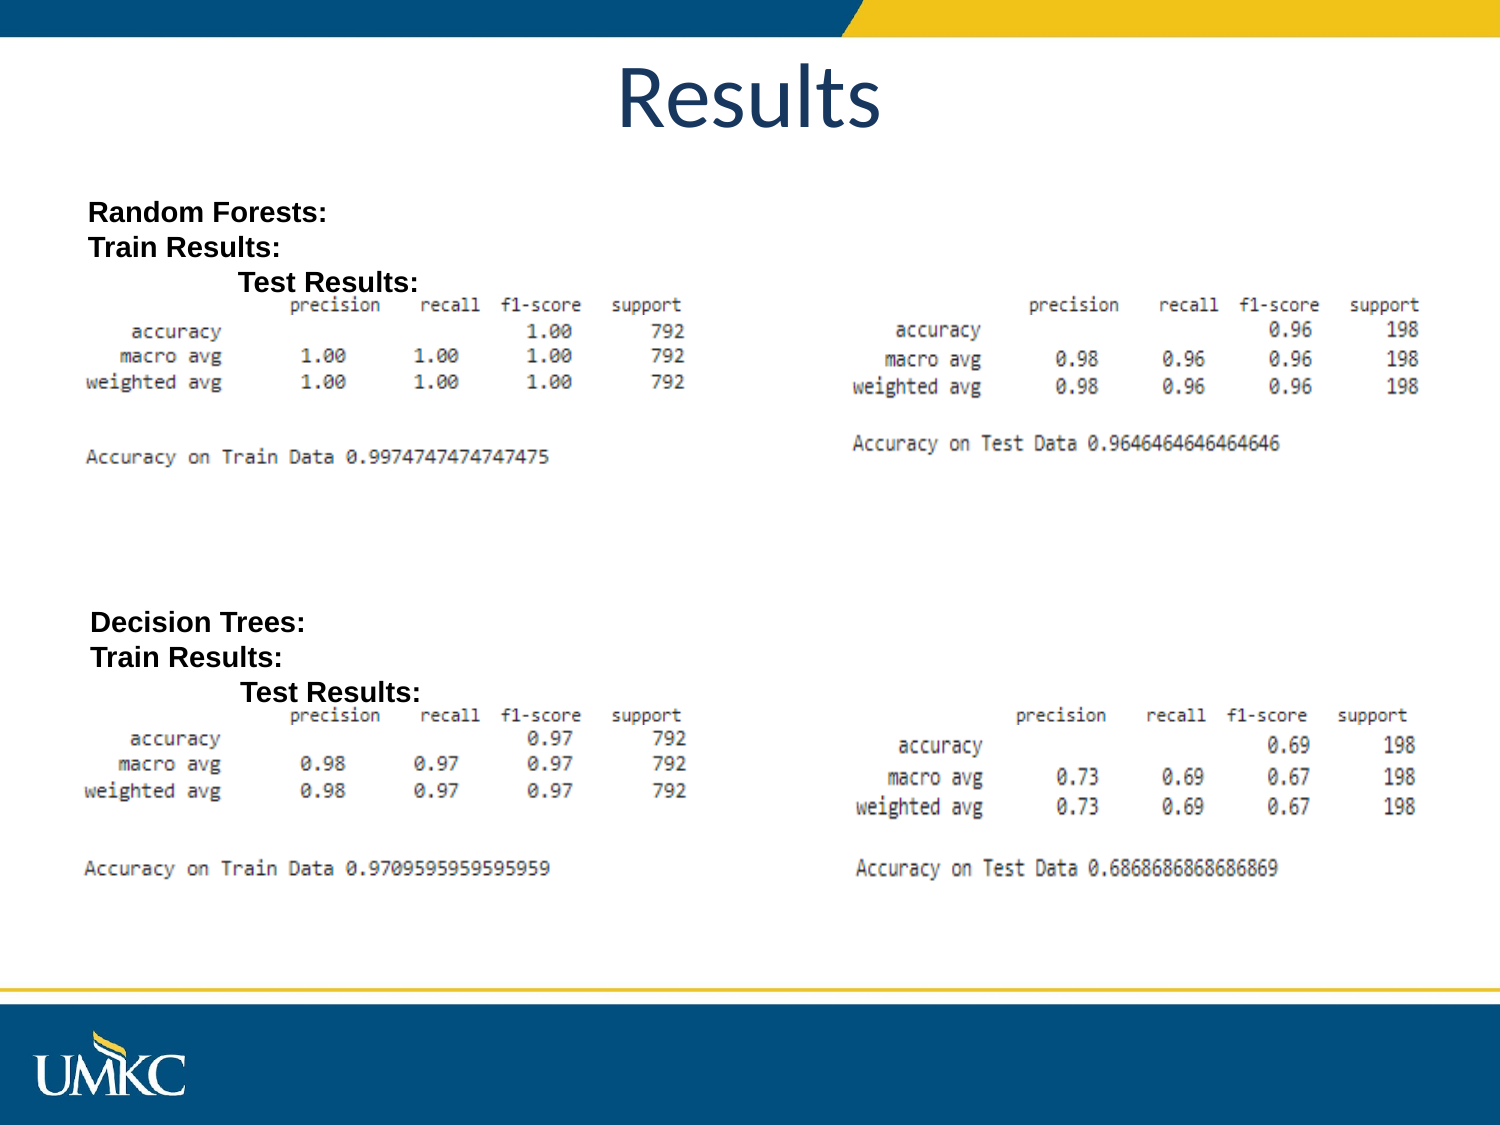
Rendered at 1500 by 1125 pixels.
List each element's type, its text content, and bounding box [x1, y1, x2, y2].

picture [0, 0, 1500, 1125]
text_box Results [75, 30, 1425, 151]
text_box Random Forests: Train Results: Test Results: [72, 177, 1470, 313]
text_box Decision Trees: Train Results: Test Results: [74, 588, 1472, 724]
